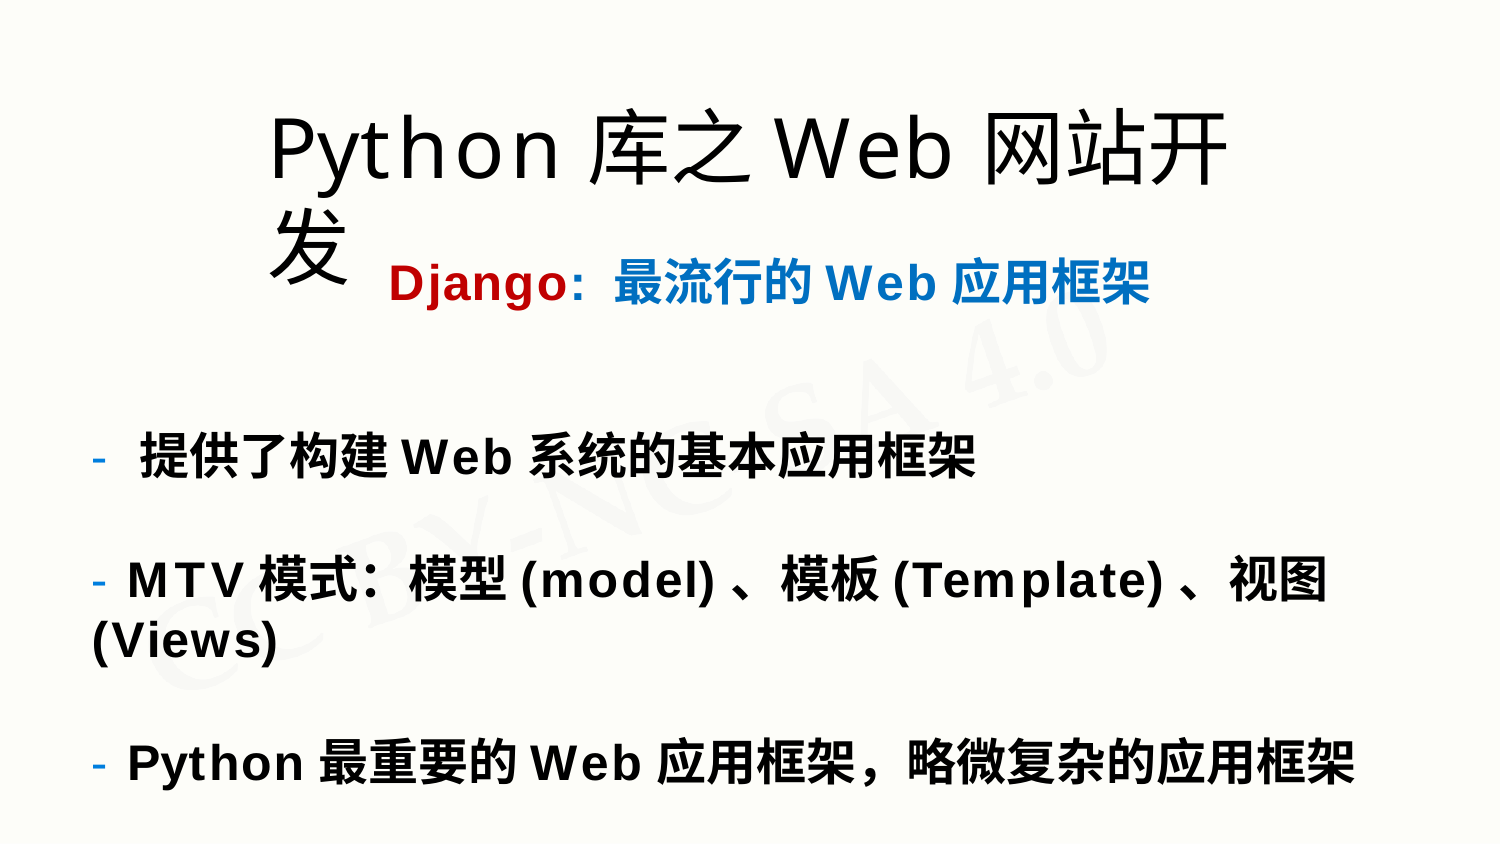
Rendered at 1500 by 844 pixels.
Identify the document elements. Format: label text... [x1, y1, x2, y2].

text_box Django: 最流行的Web应用框架 - 提供了构建Web系统的基本应用框架 - MTV模式：模型(model)、模板(Template)、视图(Views) - Python最重要的Web应用框架，略微复杂的应用框架 [89, 250, 1455, 791]
title Python库之Web网站开发 [265, 95, 1235, 250]
